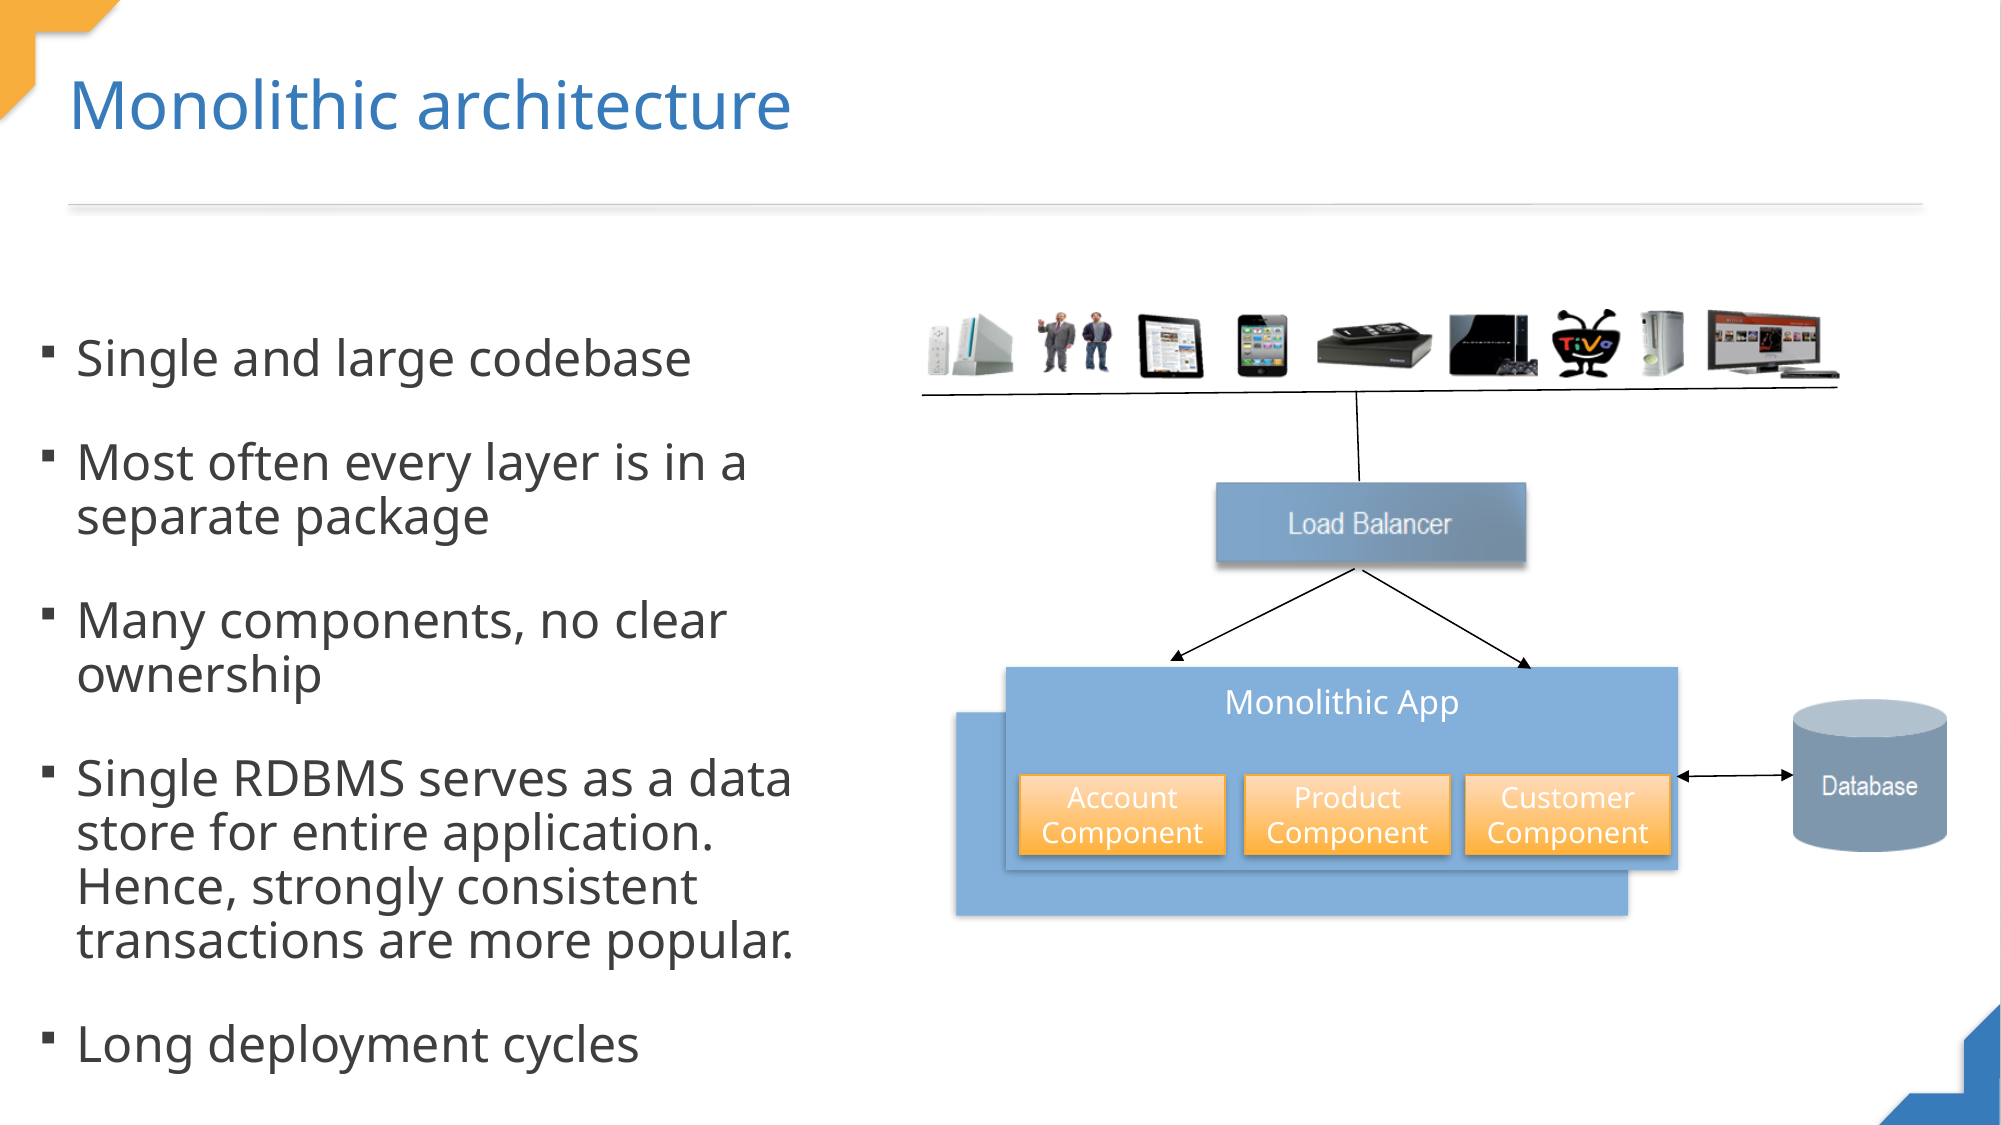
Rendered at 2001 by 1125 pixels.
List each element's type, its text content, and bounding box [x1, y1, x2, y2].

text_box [1362, 570, 1532, 669]
text_box [956, 712, 1629, 916]
picture [1207, 480, 1537, 579]
text_box Single and large codebase Most often every layer is in a separate package Many components, no clear ownership Single RDBMS serves as a data store for entire application. Hence, strongly consistent transactions are more popular. Long deployment cycles [24, 325, 858, 1081]
picture [902, 309, 1840, 381]
text_box Customer Component [1465, 774, 1671, 855]
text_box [1169, 568, 1355, 662]
text_box Account Component [1019, 774, 1226, 855]
text_box Product Component [1244, 774, 1451, 855]
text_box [1355, 390, 1360, 482]
picture [1793, 699, 1948, 852]
list Monolithic architecture [53, 49, 1947, 178]
text_box Monolithic App [1005, 666, 1679, 871]
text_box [921, 387, 1838, 396]
